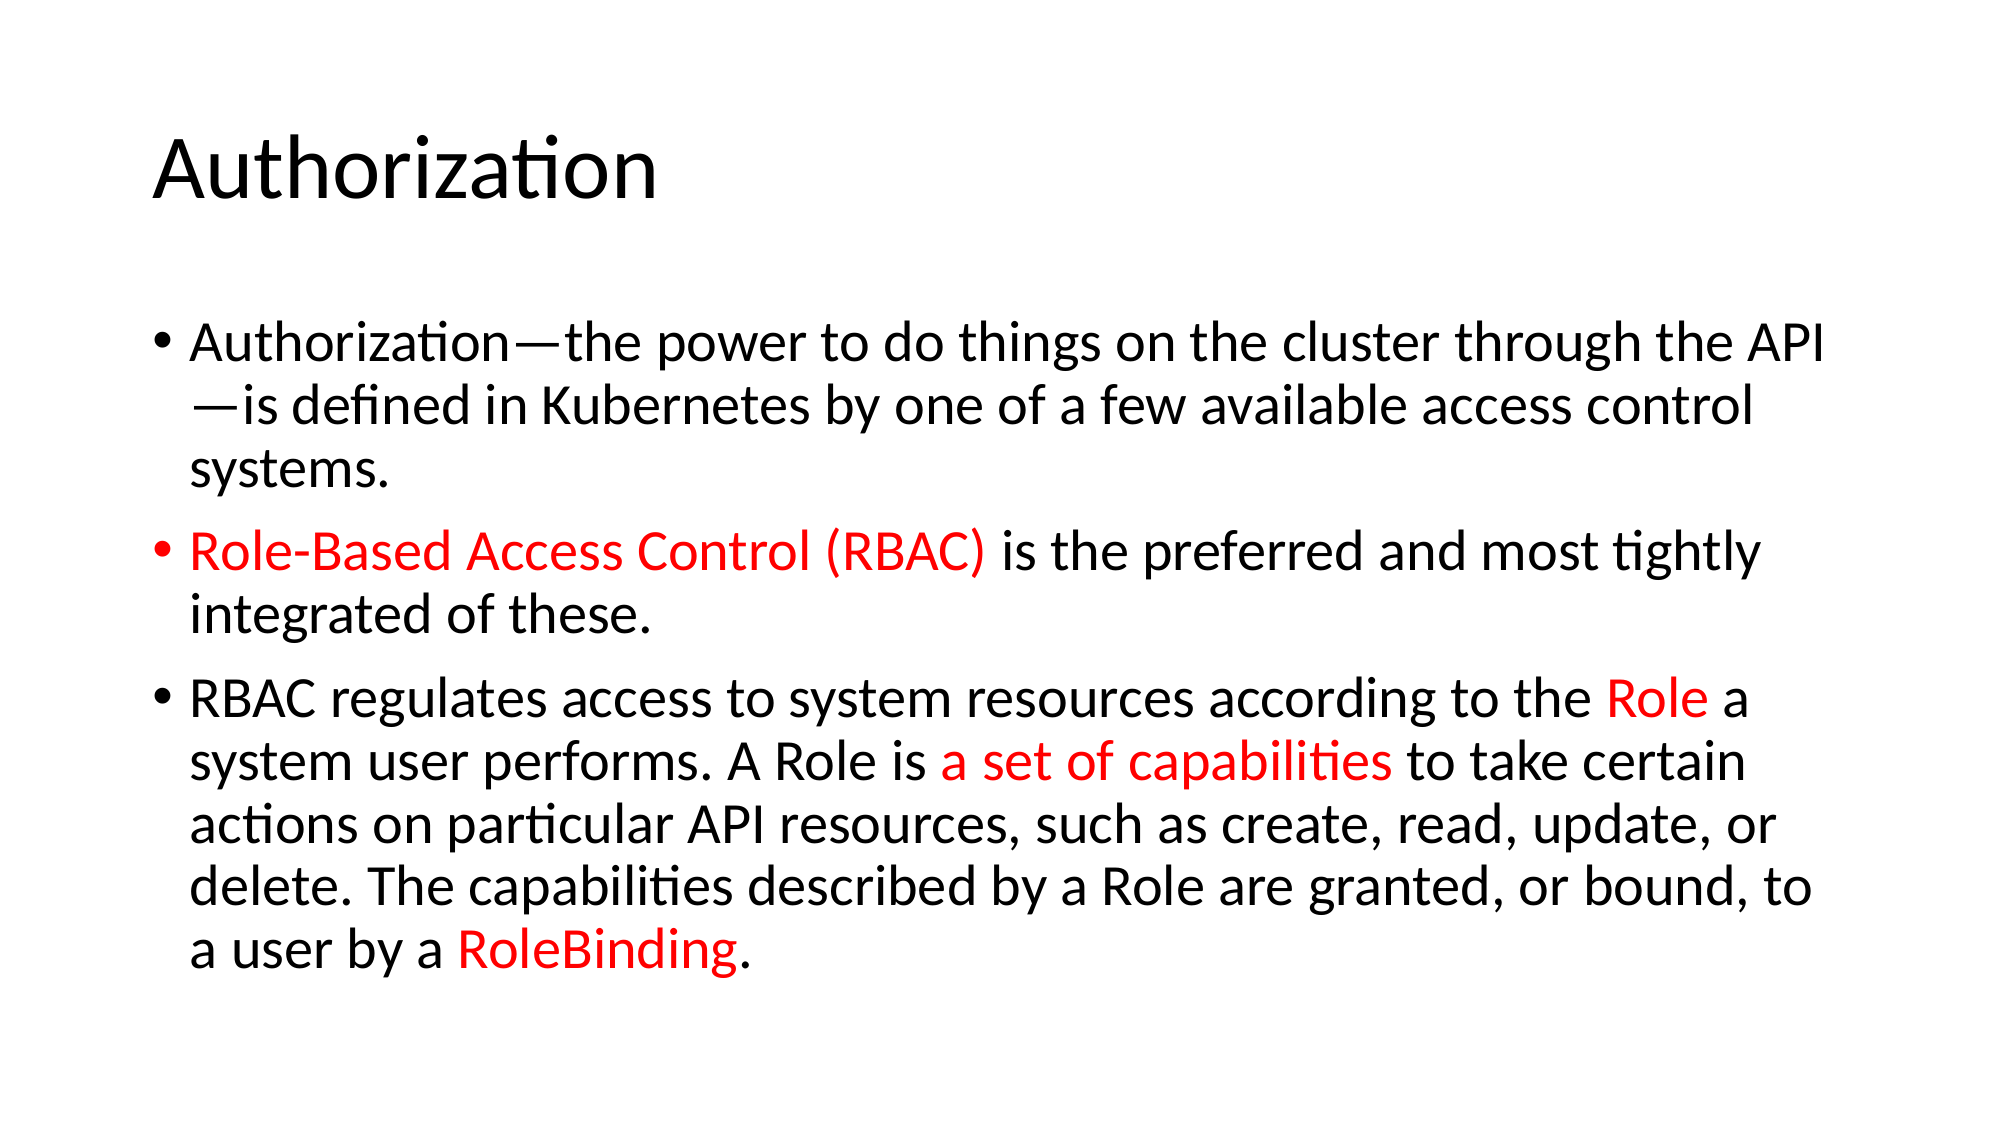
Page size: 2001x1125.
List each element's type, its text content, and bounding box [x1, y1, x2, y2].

title Authorization [137, 59, 1863, 278]
list Authorization—the power to do things on the cluster through the API—is defined in Kubernetes by one of a few available access control systems. Role-Based Access Control (RBAC) is the preferred and most tightly integrated of these. RBAC regulates access to system resources according to the Role a system user performs. A Role is a set of capabilities to take certain actions on particular API resources, such as create, read, update, or delete. The capabilities described by a Role are granted, or bound, to a user by a RoleBinding. [137, 303, 1863, 1018]
